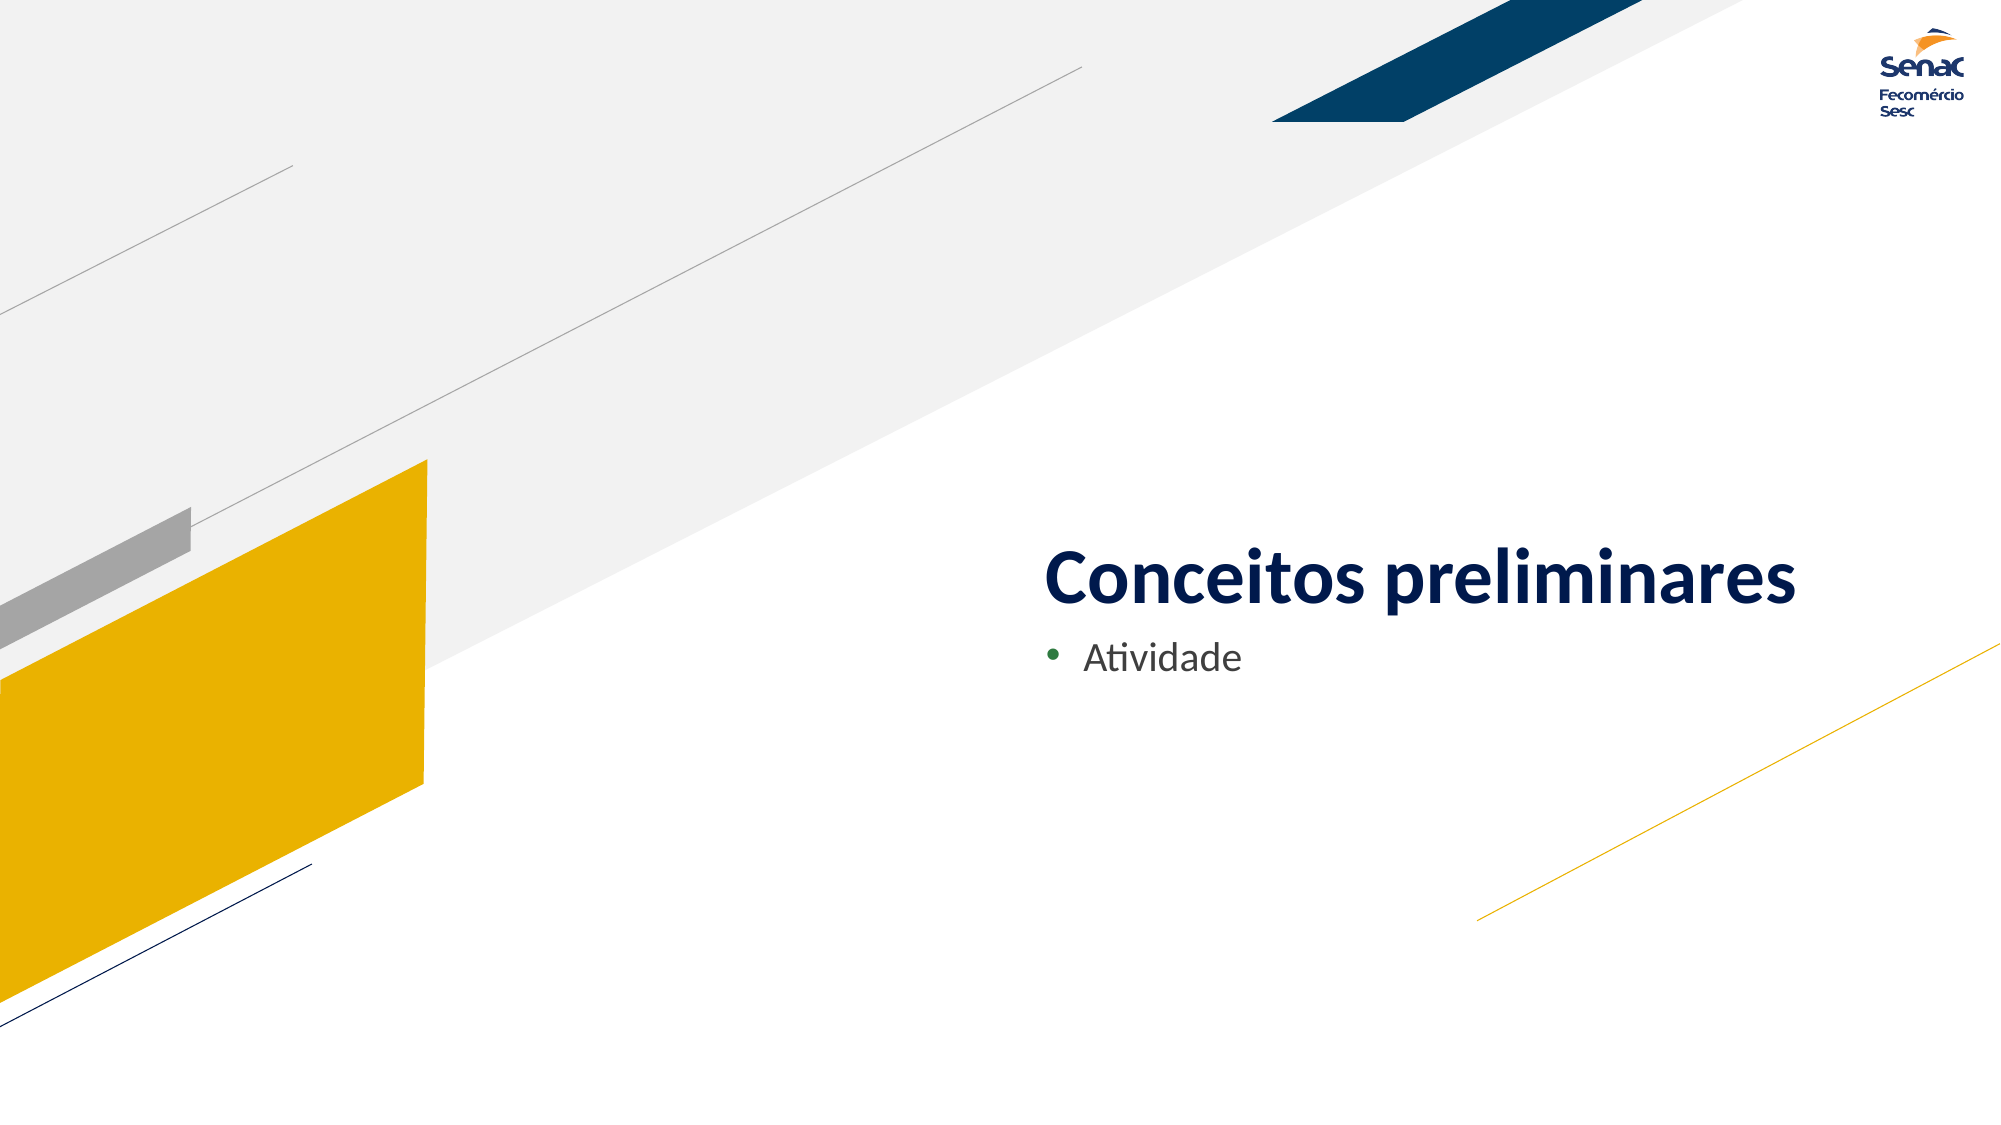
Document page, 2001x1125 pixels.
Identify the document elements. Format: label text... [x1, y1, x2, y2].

title Conceitos preliminares [1030, 326, 1837, 620]
list Atividade [1030, 622, 1837, 772]
picture [1880, 28, 1964, 117]
